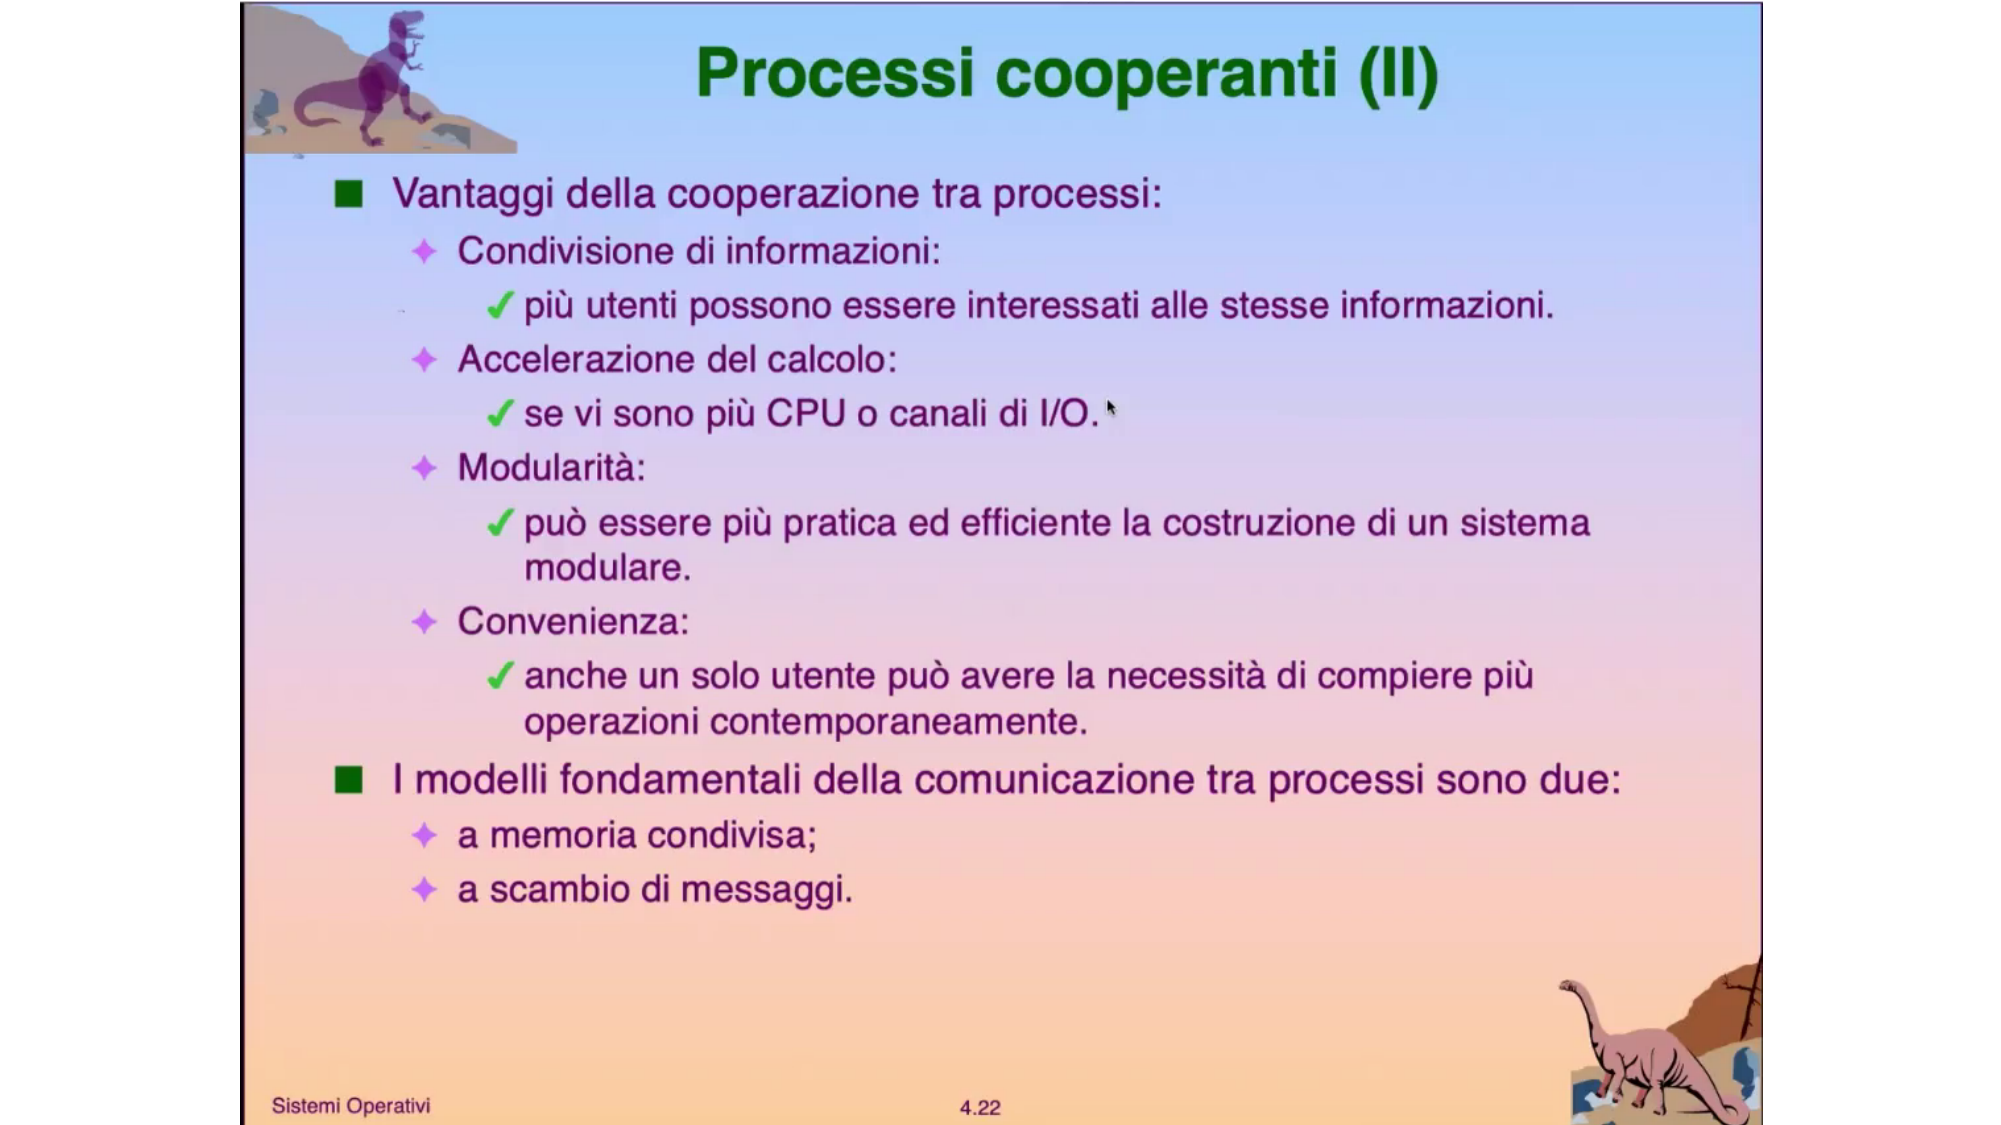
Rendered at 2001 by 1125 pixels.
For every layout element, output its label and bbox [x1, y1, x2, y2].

picture [240, 1, 1763, 1125]
